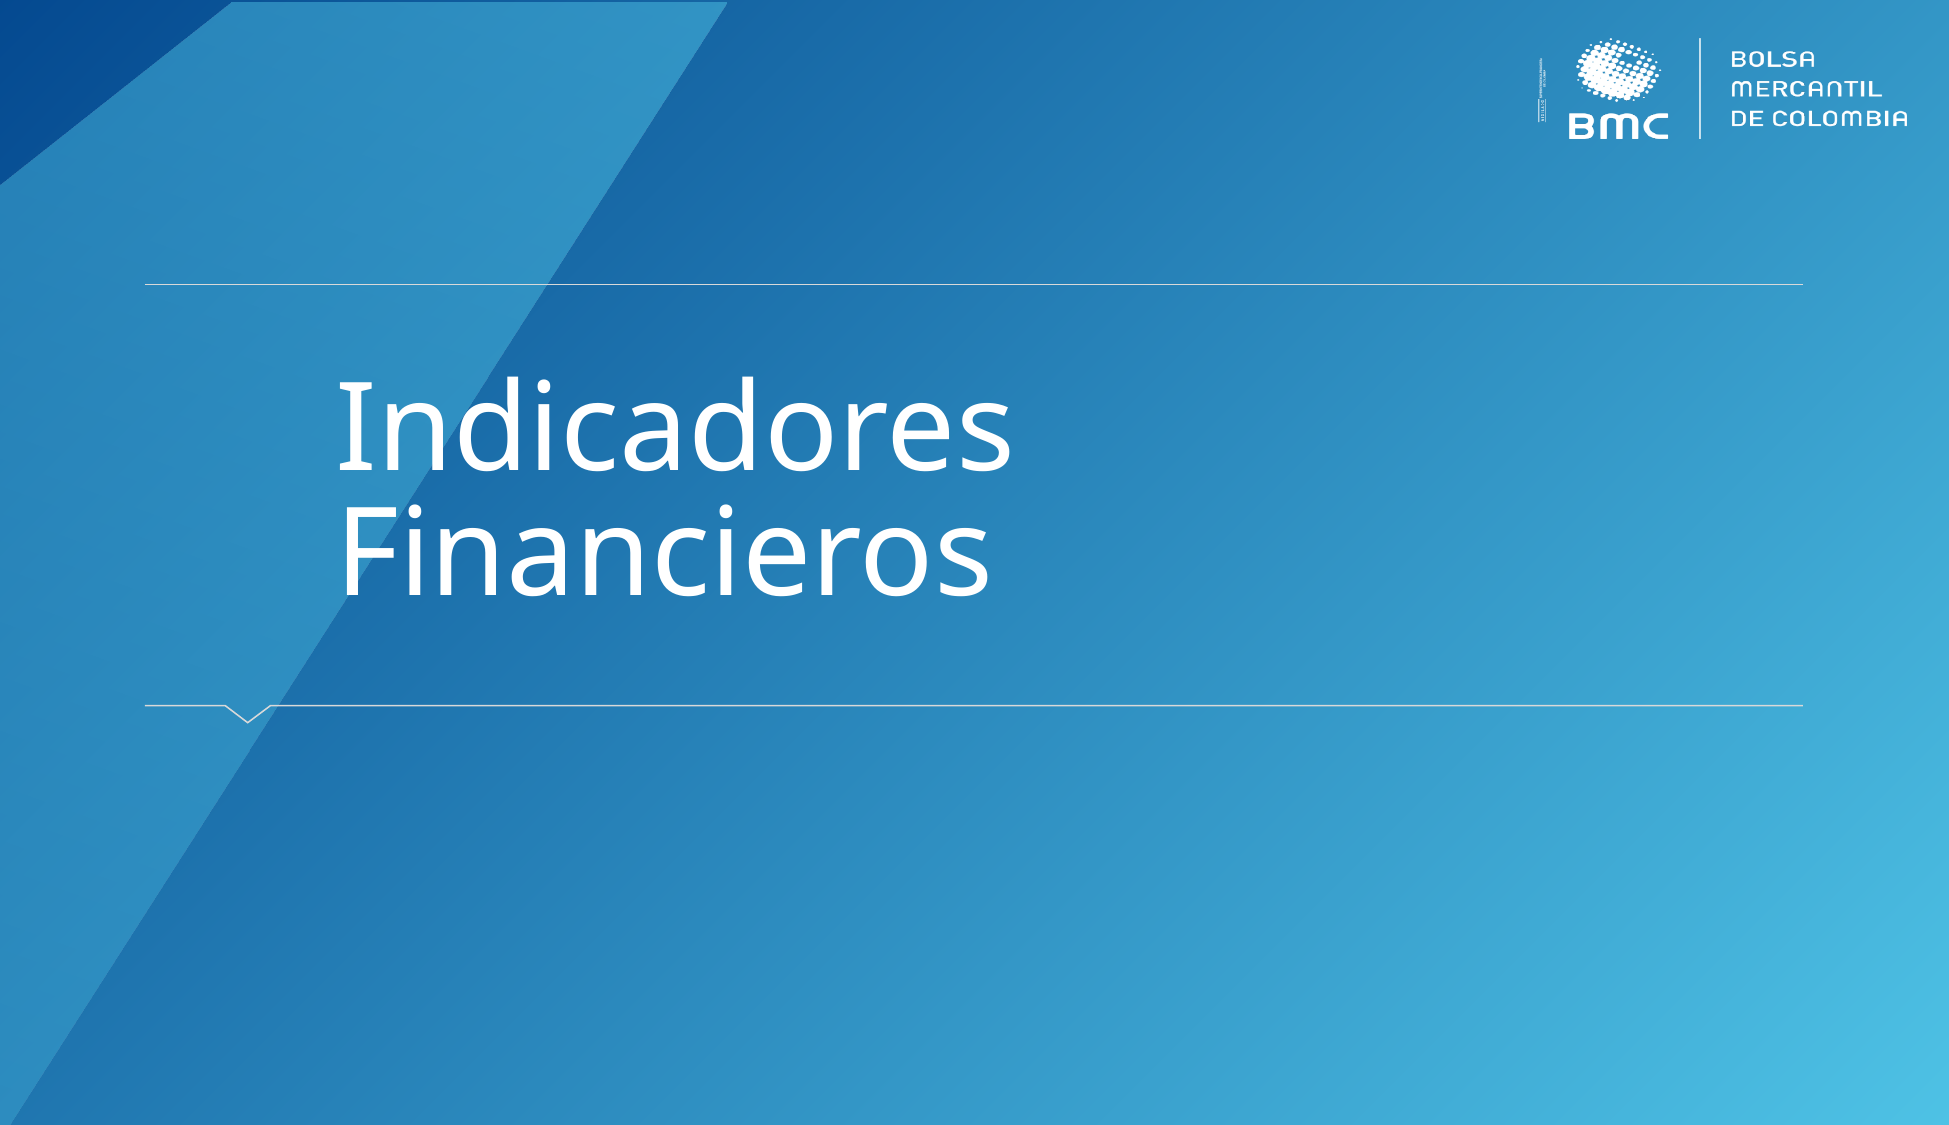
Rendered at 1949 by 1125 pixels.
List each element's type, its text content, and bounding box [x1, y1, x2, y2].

picture [1538, 38, 1907, 139]
title Indicadores Financieros [335, 312, 1612, 678]
